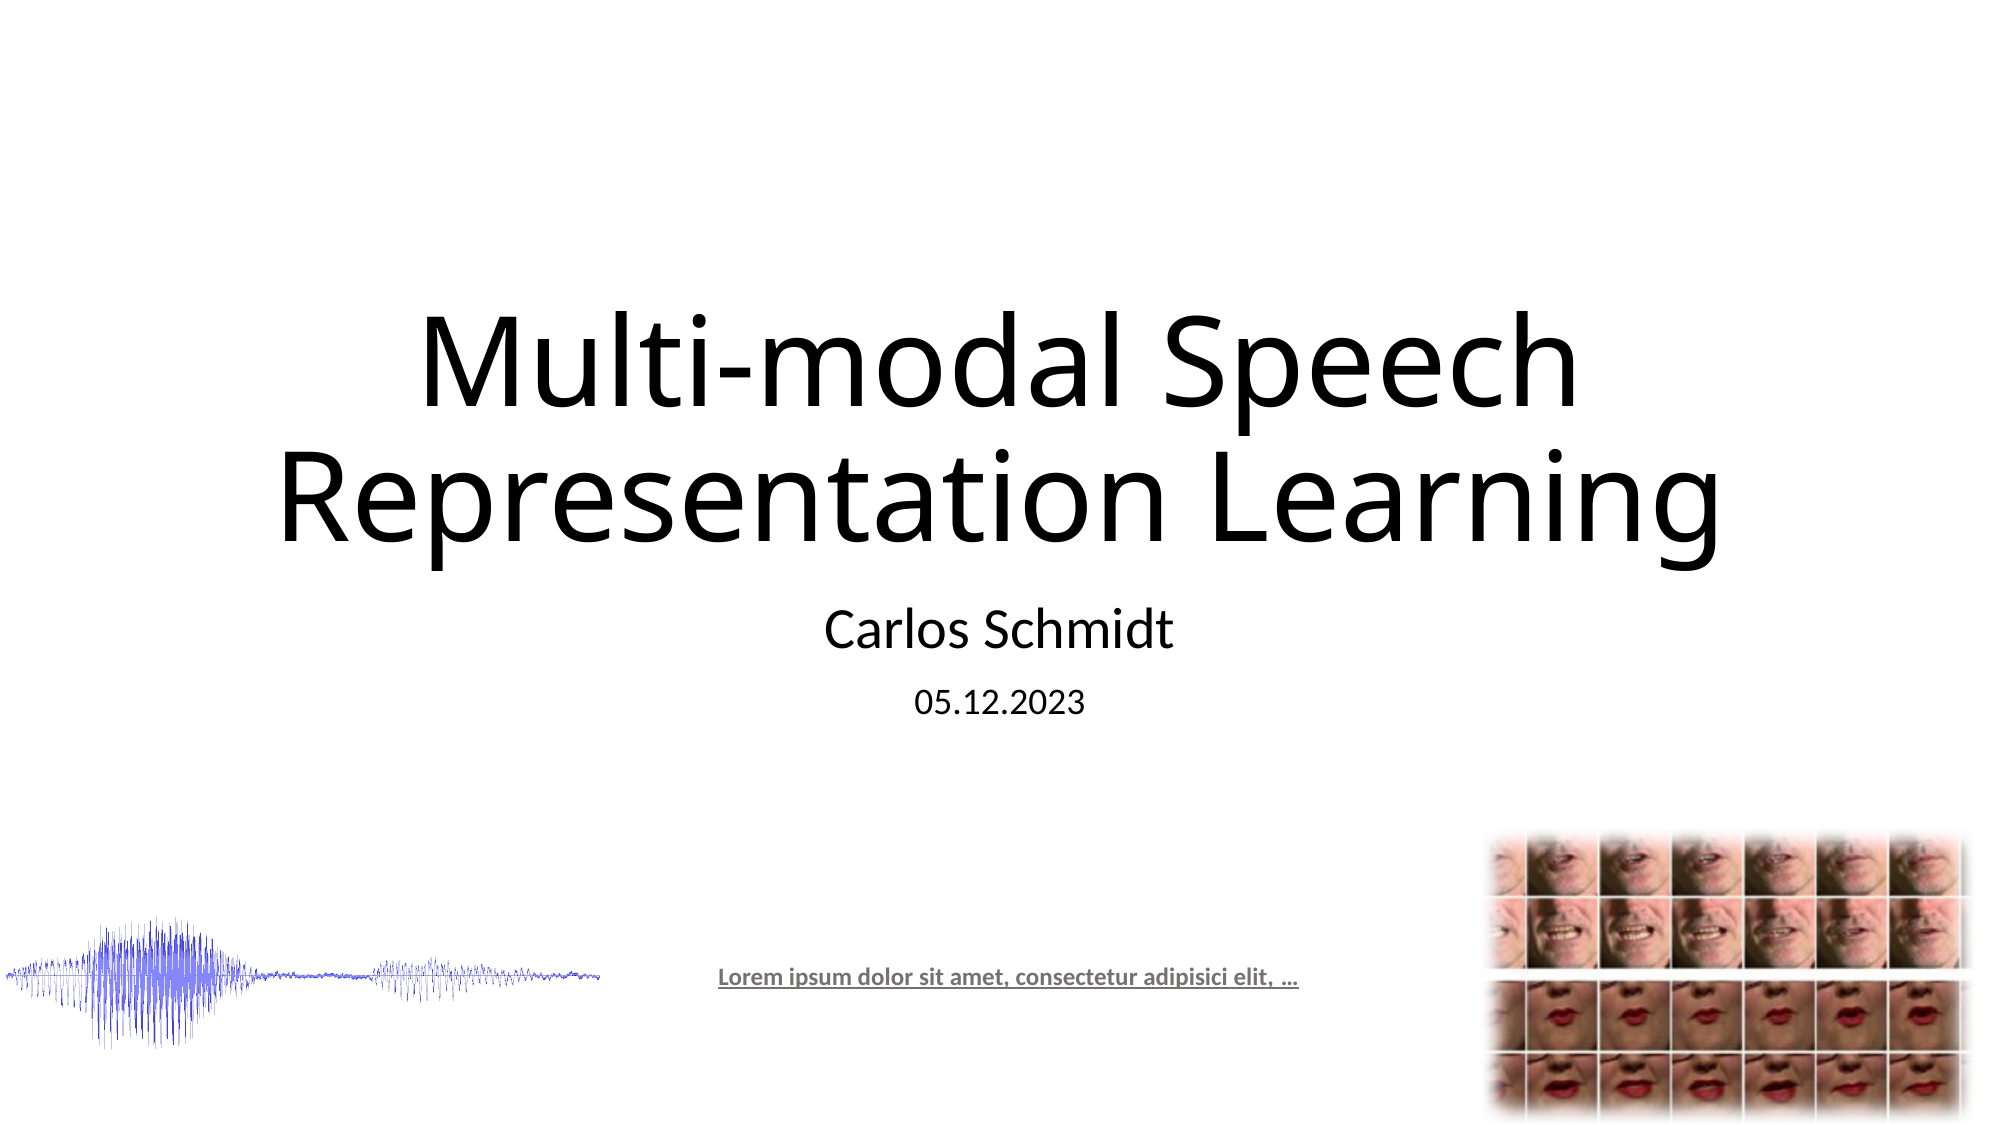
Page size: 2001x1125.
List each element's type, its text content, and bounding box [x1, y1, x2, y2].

picture [1480, 826, 1976, 1125]
title Multi-modal Speech Representation Learning [249, 184, 1750, 576]
picture [6, 883, 600, 1068]
text_box Lorem ipsum dolor sit amet, consectetur adipisici elit, … [703, 953, 1324, 998]
subtitle Carlos Schmidt 05.12.2023 [249, 590, 1750, 758]
